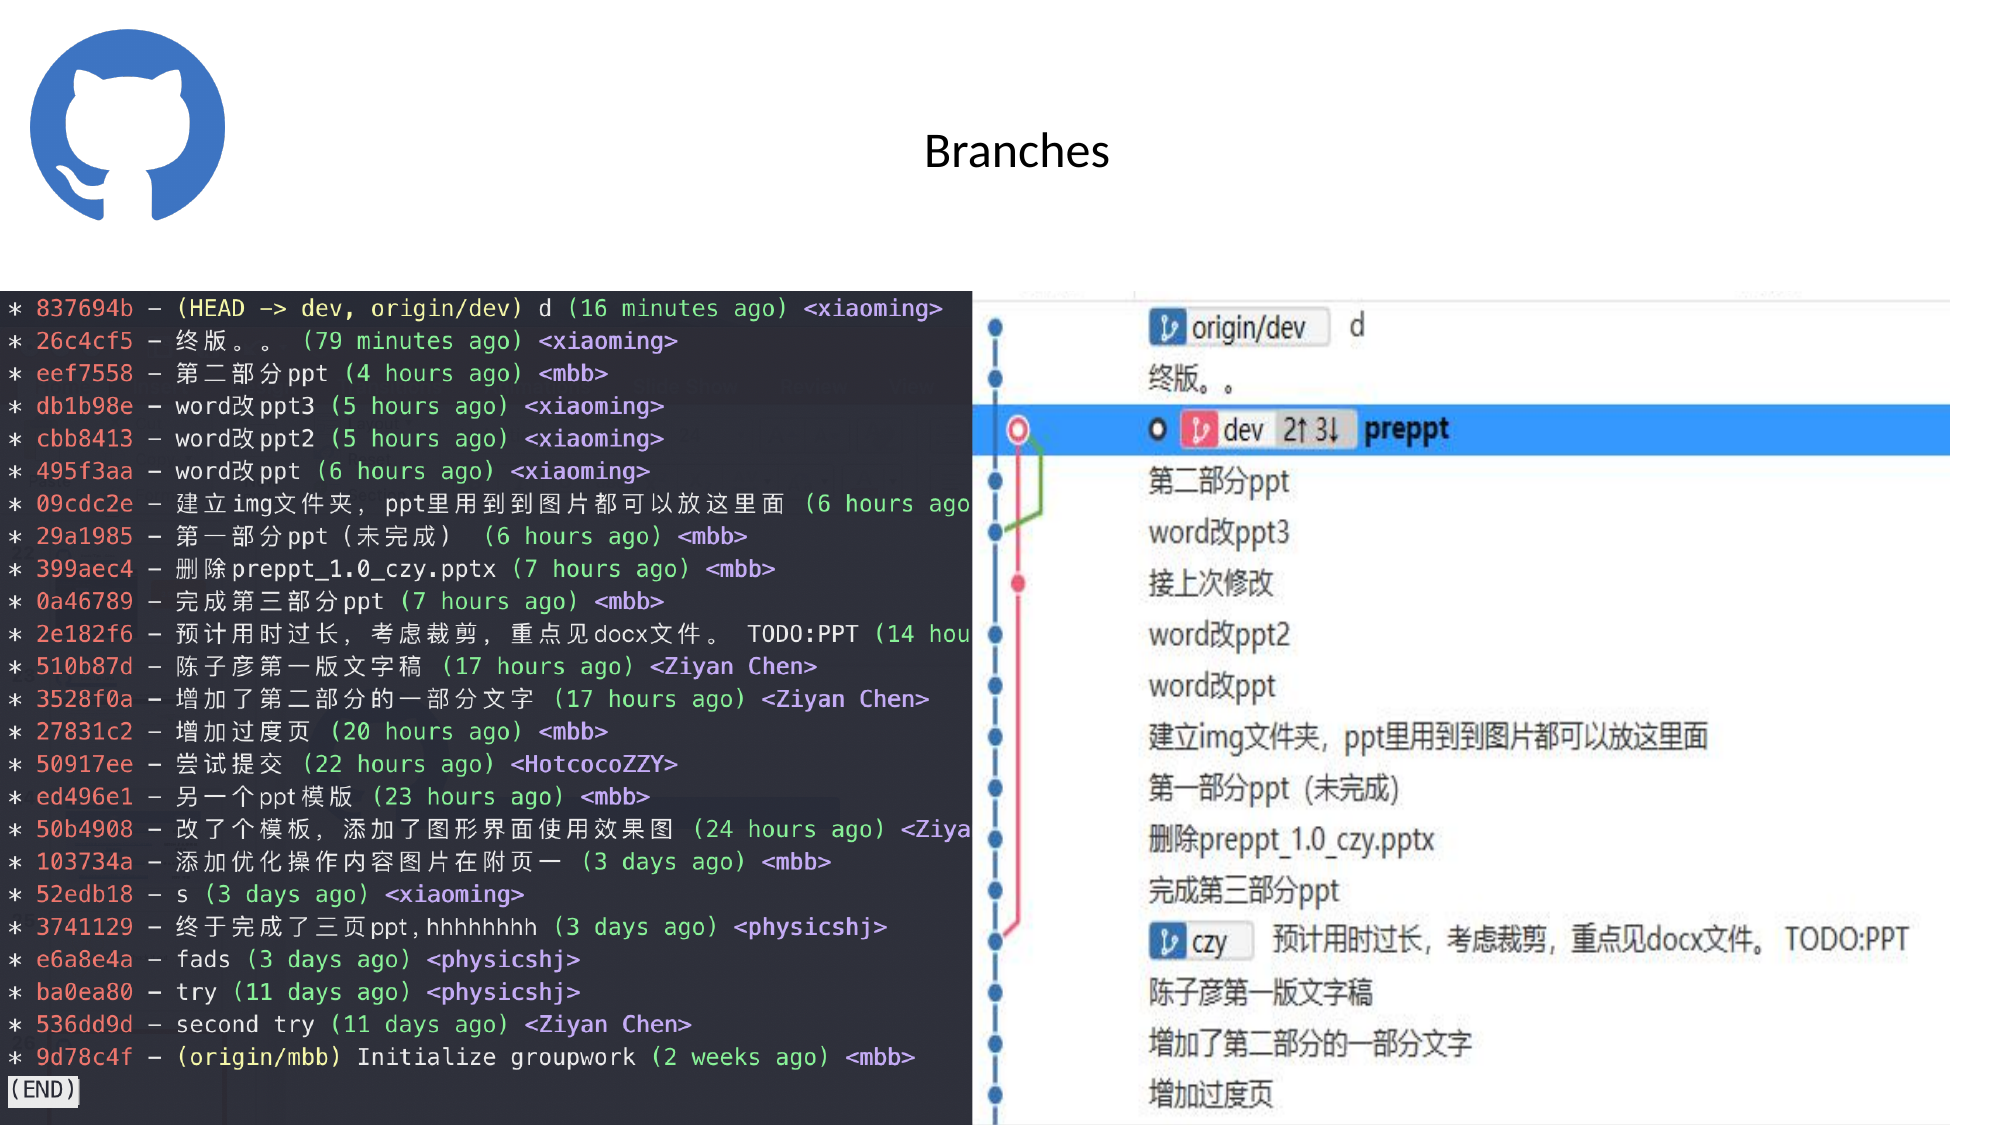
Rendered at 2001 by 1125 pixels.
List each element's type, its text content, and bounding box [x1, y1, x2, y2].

text_box Branches [909, 109, 1126, 185]
picture [30, 27, 225, 222]
picture [0, 291, 1950, 1125]
